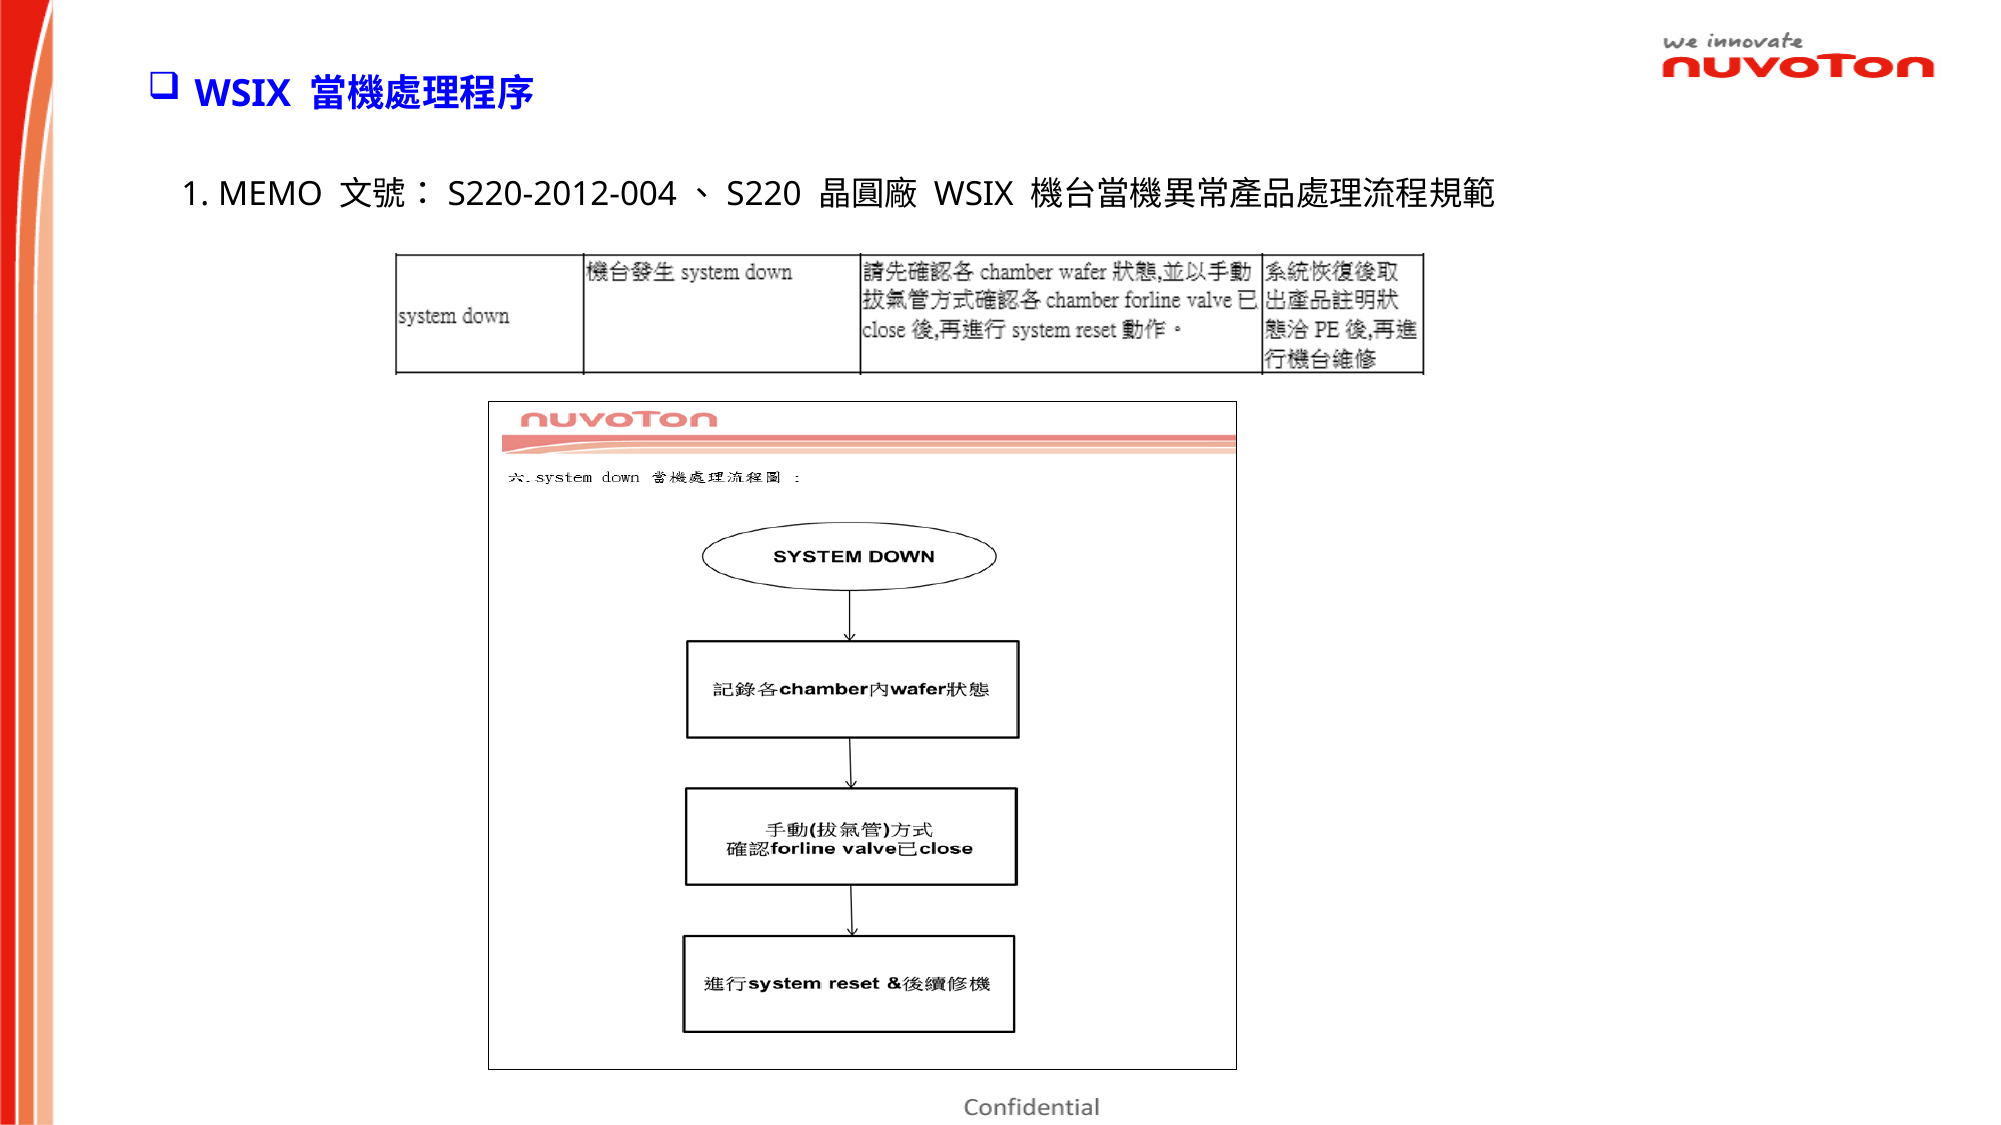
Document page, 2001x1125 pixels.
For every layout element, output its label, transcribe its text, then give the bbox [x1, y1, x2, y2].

text_box 1. MEMO 文號：S220-2012-004、S220 晶圓廠 WSIX 機台當機異常產品處理流程規範 [166, 164, 1511, 220]
picture [0, 0, 2000, 1125]
text_box WSIX 當機處理程序 [132, 61, 550, 121]
